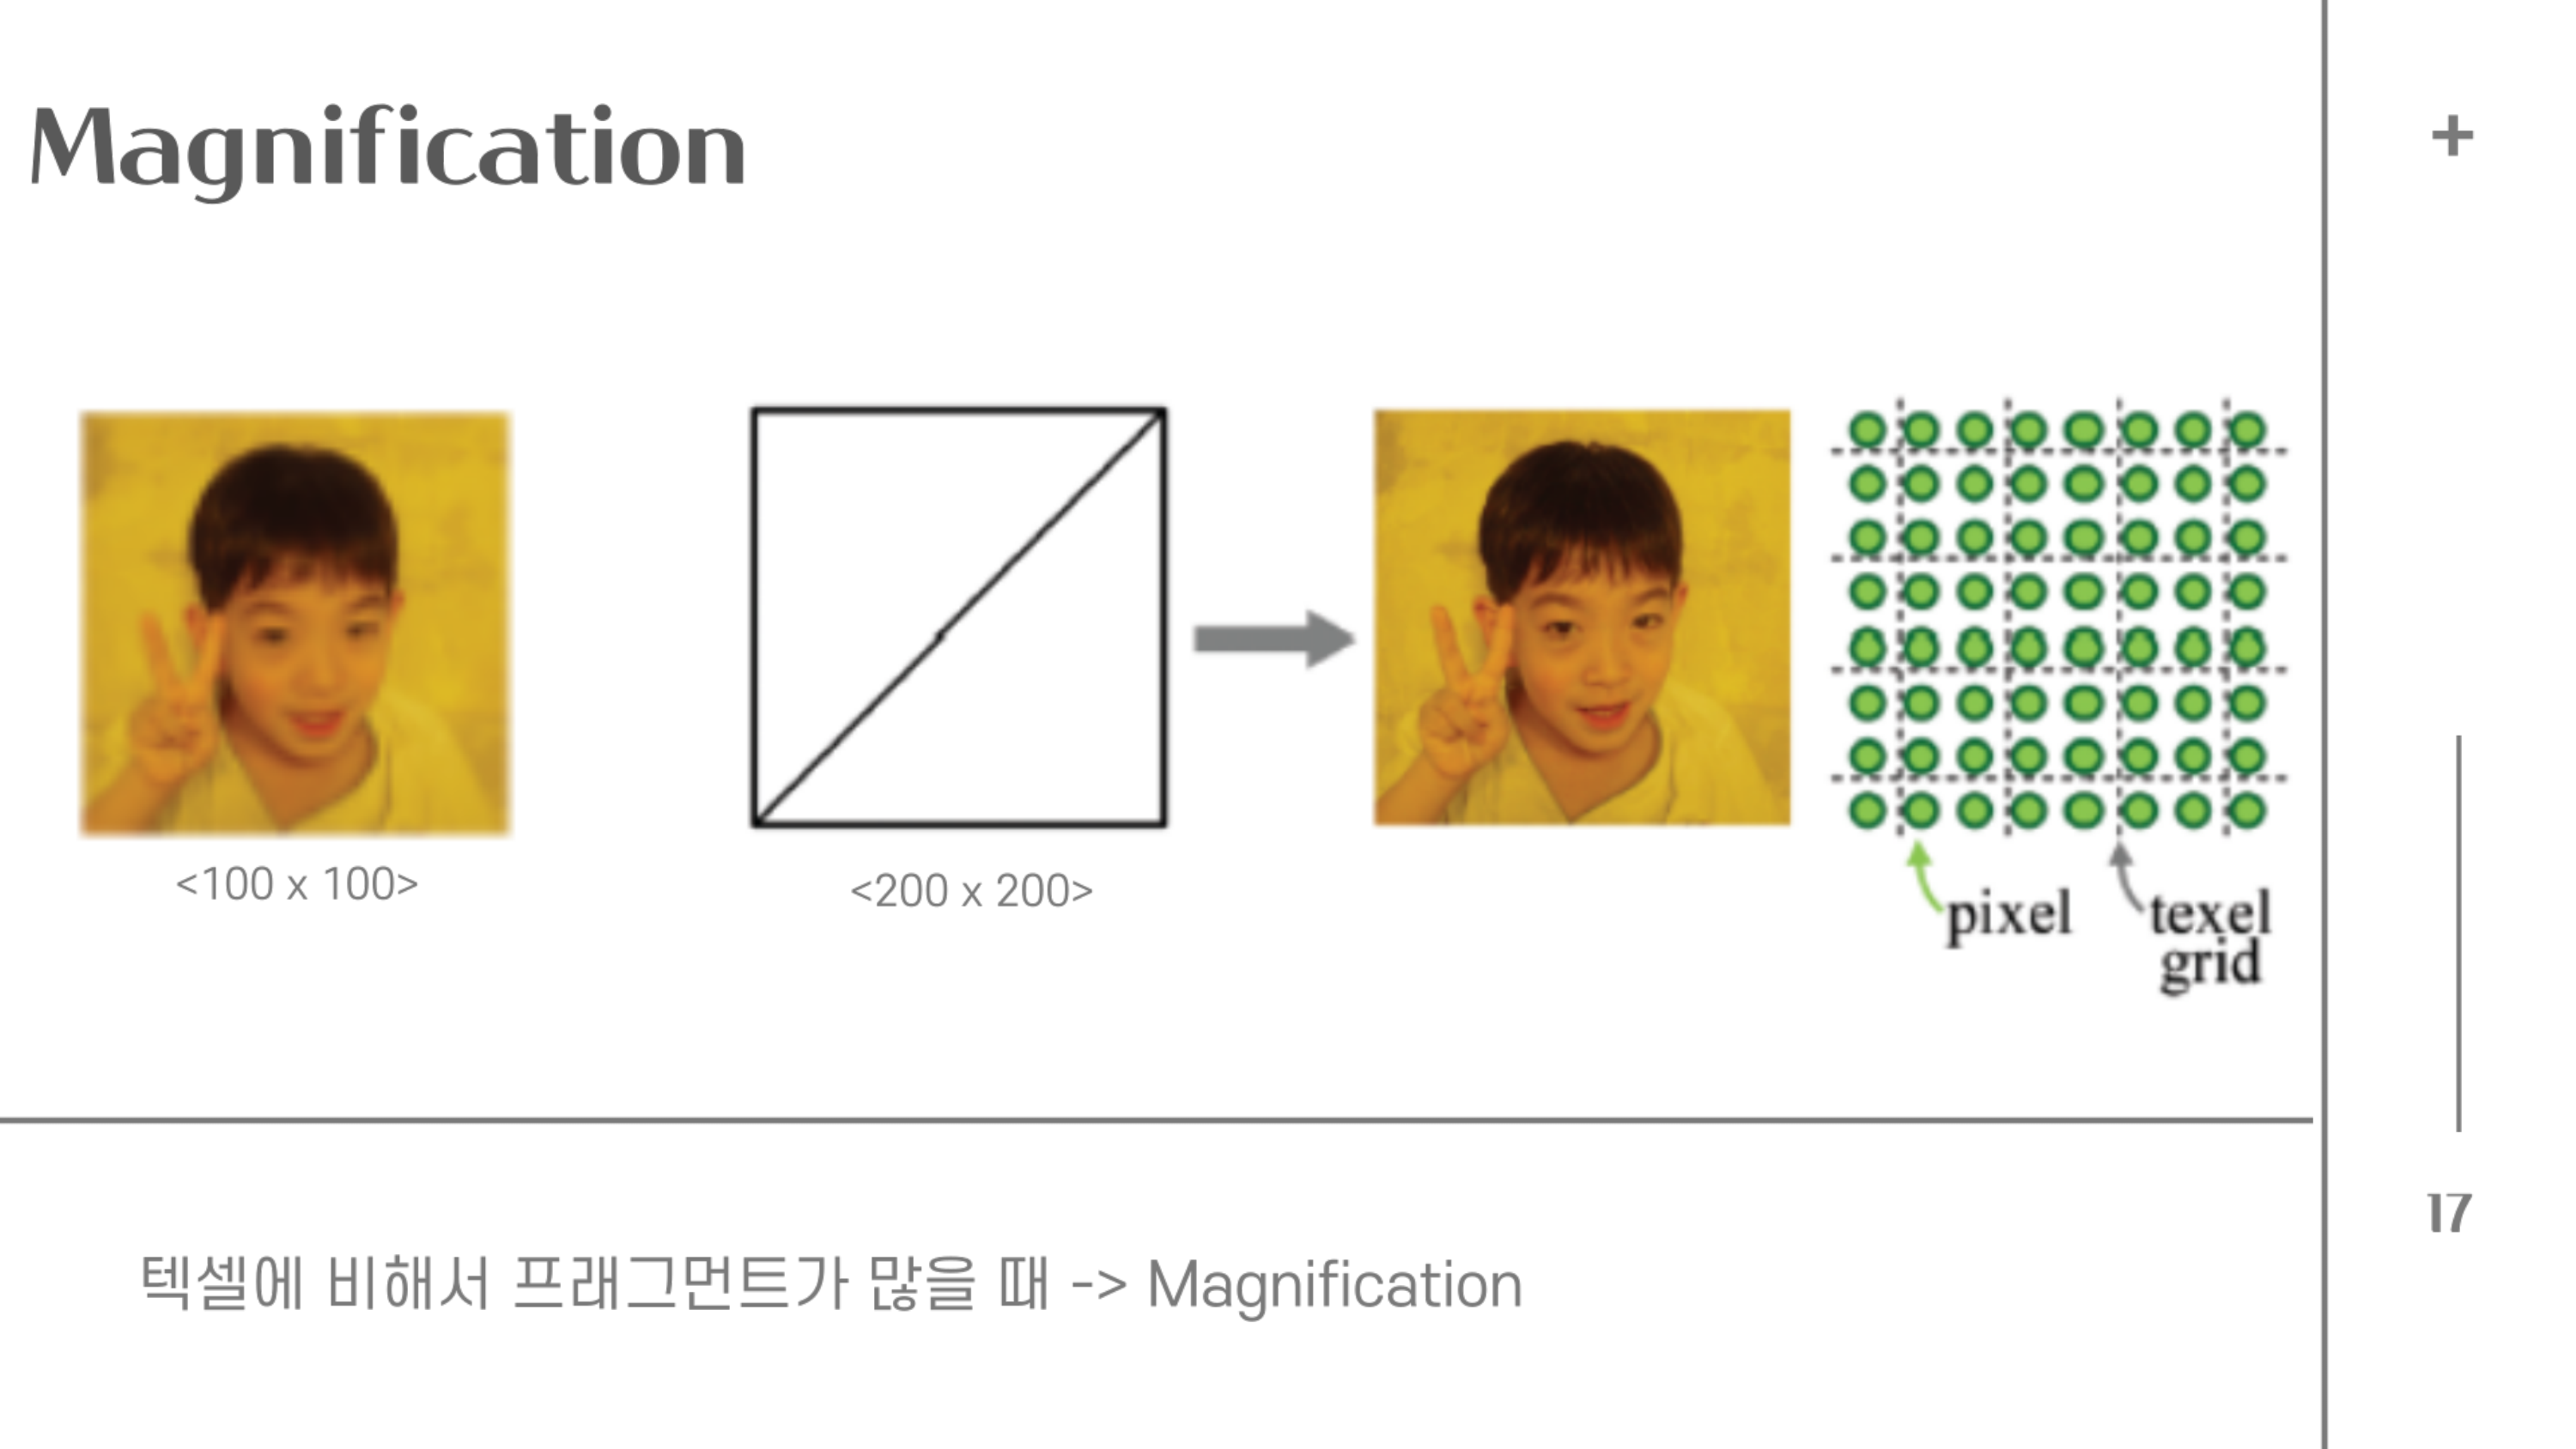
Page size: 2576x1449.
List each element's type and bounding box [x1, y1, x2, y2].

text_box [2319, 739, 2576, 764]
text_box [690, 341, 2313, 1028]
picture [2313, 0, 2336, 739]
picture [0, 847, 439, 931]
picture [2451, 943, 2467, 1131]
picture [129, 1232, 1551, 1350]
picture [2380, 1170, 2498, 1278]
picture [524, 854, 1114, 937]
picture [2313, 943, 2336, 1449]
text_box [27, 398, 564, 883]
picture [2313, 764, 2336, 925]
picture [2451, 736, 2467, 739]
picture [12, 60, 799, 276]
text_box [0, 1108, 2313, 1132]
text_box [2319, 925, 2576, 943]
picture [2396, 62, 2524, 255]
picture [2451, 764, 2467, 925]
